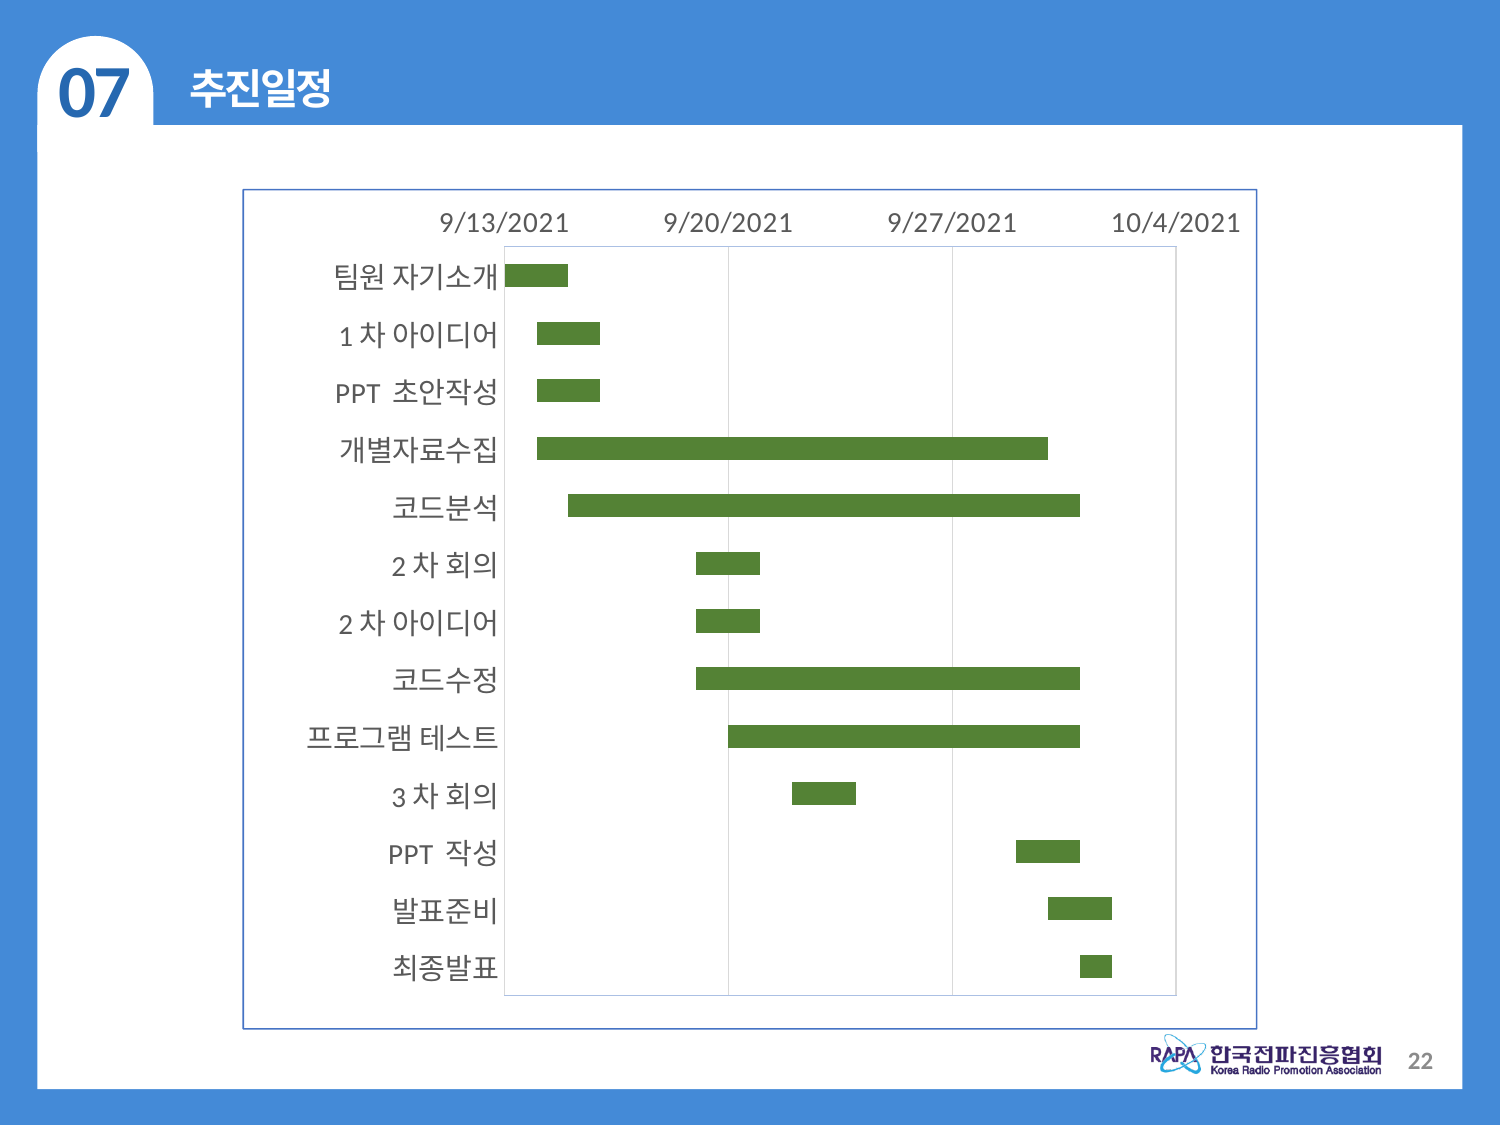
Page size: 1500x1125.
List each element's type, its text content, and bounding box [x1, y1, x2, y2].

slide_number 22 [1110, 1029, 1449, 1090]
text_box 07 [43, 35, 147, 141]
chart [242, 188, 1258, 1030]
text_box 추진일정 [146, 55, 377, 121]
